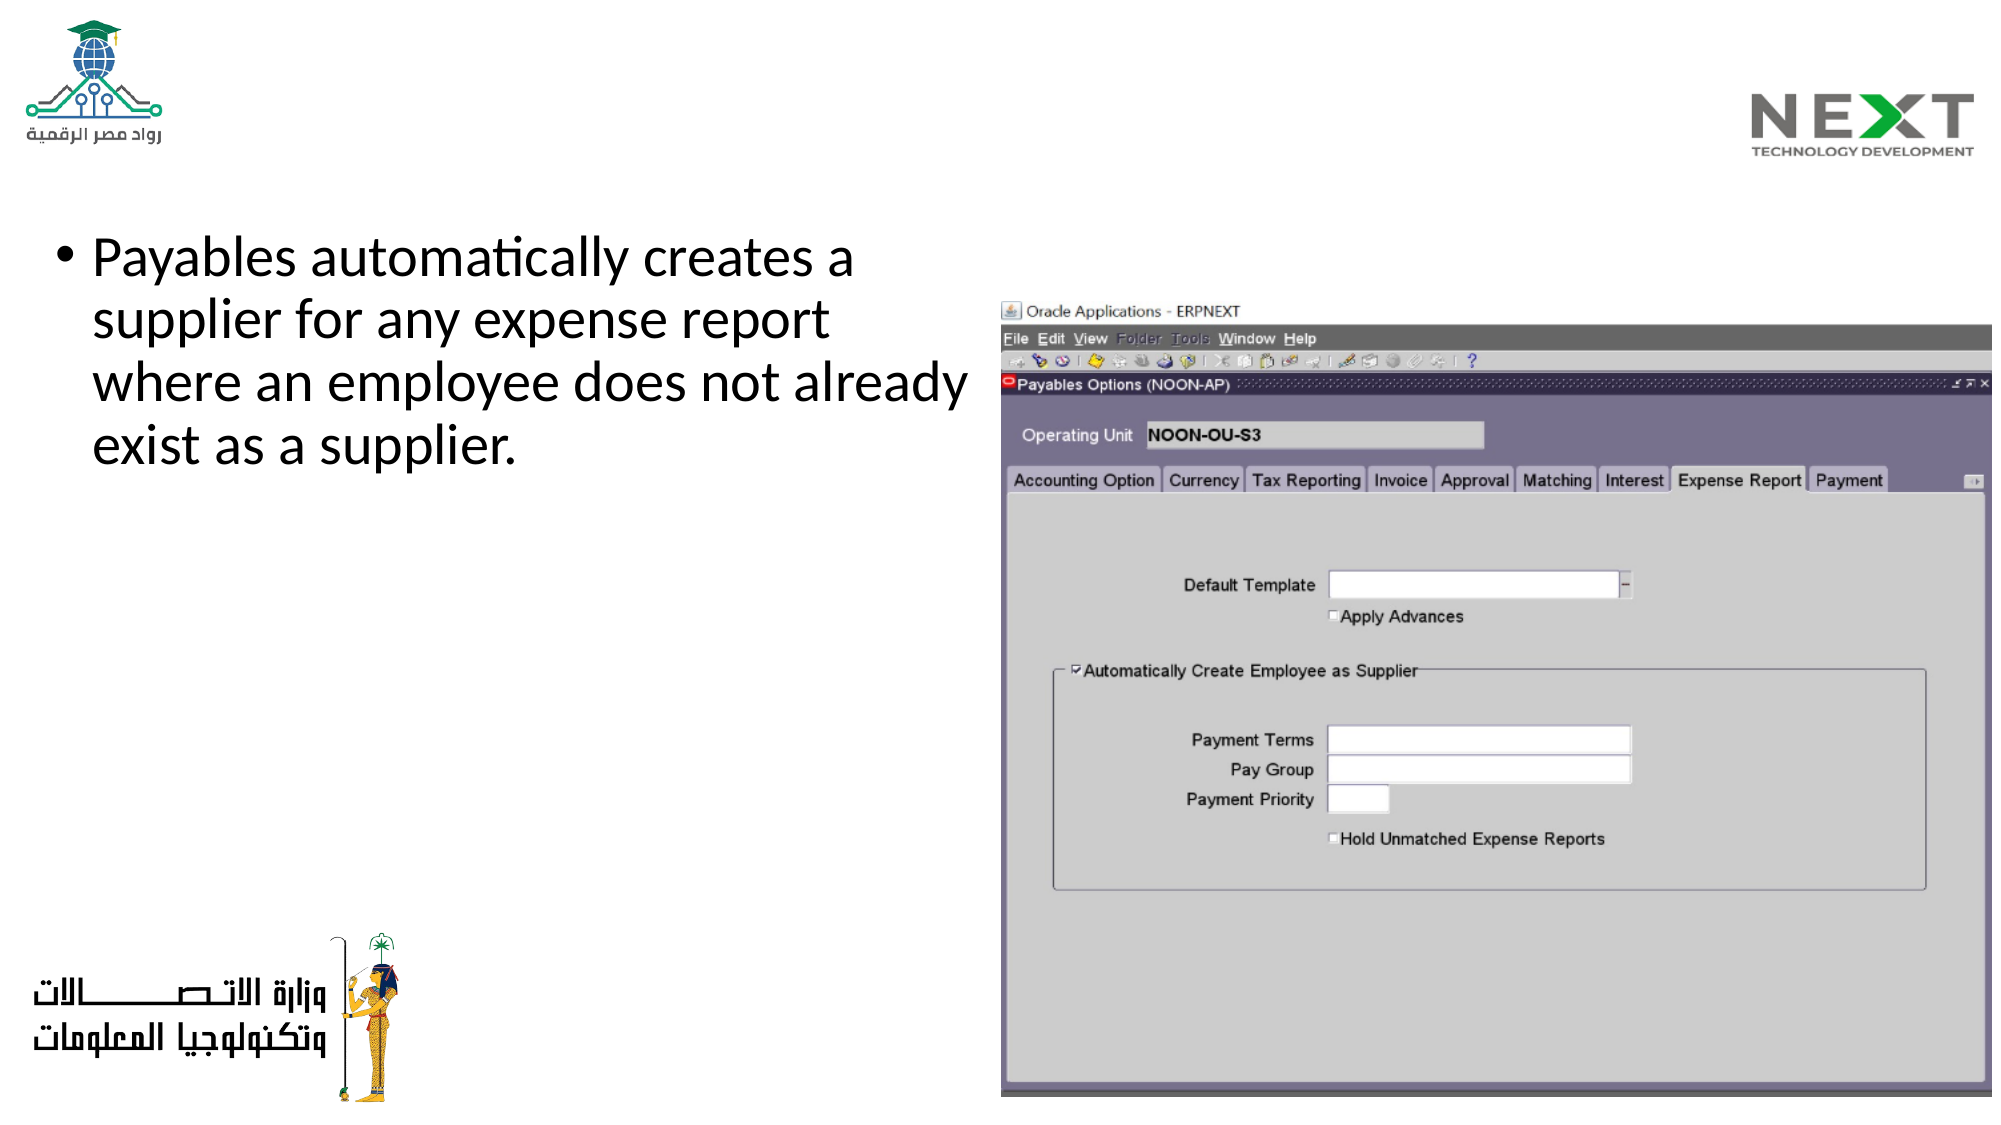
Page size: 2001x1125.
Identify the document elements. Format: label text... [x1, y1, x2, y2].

picture [3, 905, 424, 1125]
picture [1725, 0, 2000, 251]
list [1001, 301, 1992, 1097]
picture [0, 0, 184, 180]
list Payables automatically creates a supplier for any expense report where an employee does not already exist as a supplier. [40, 218, 1000, 933]
